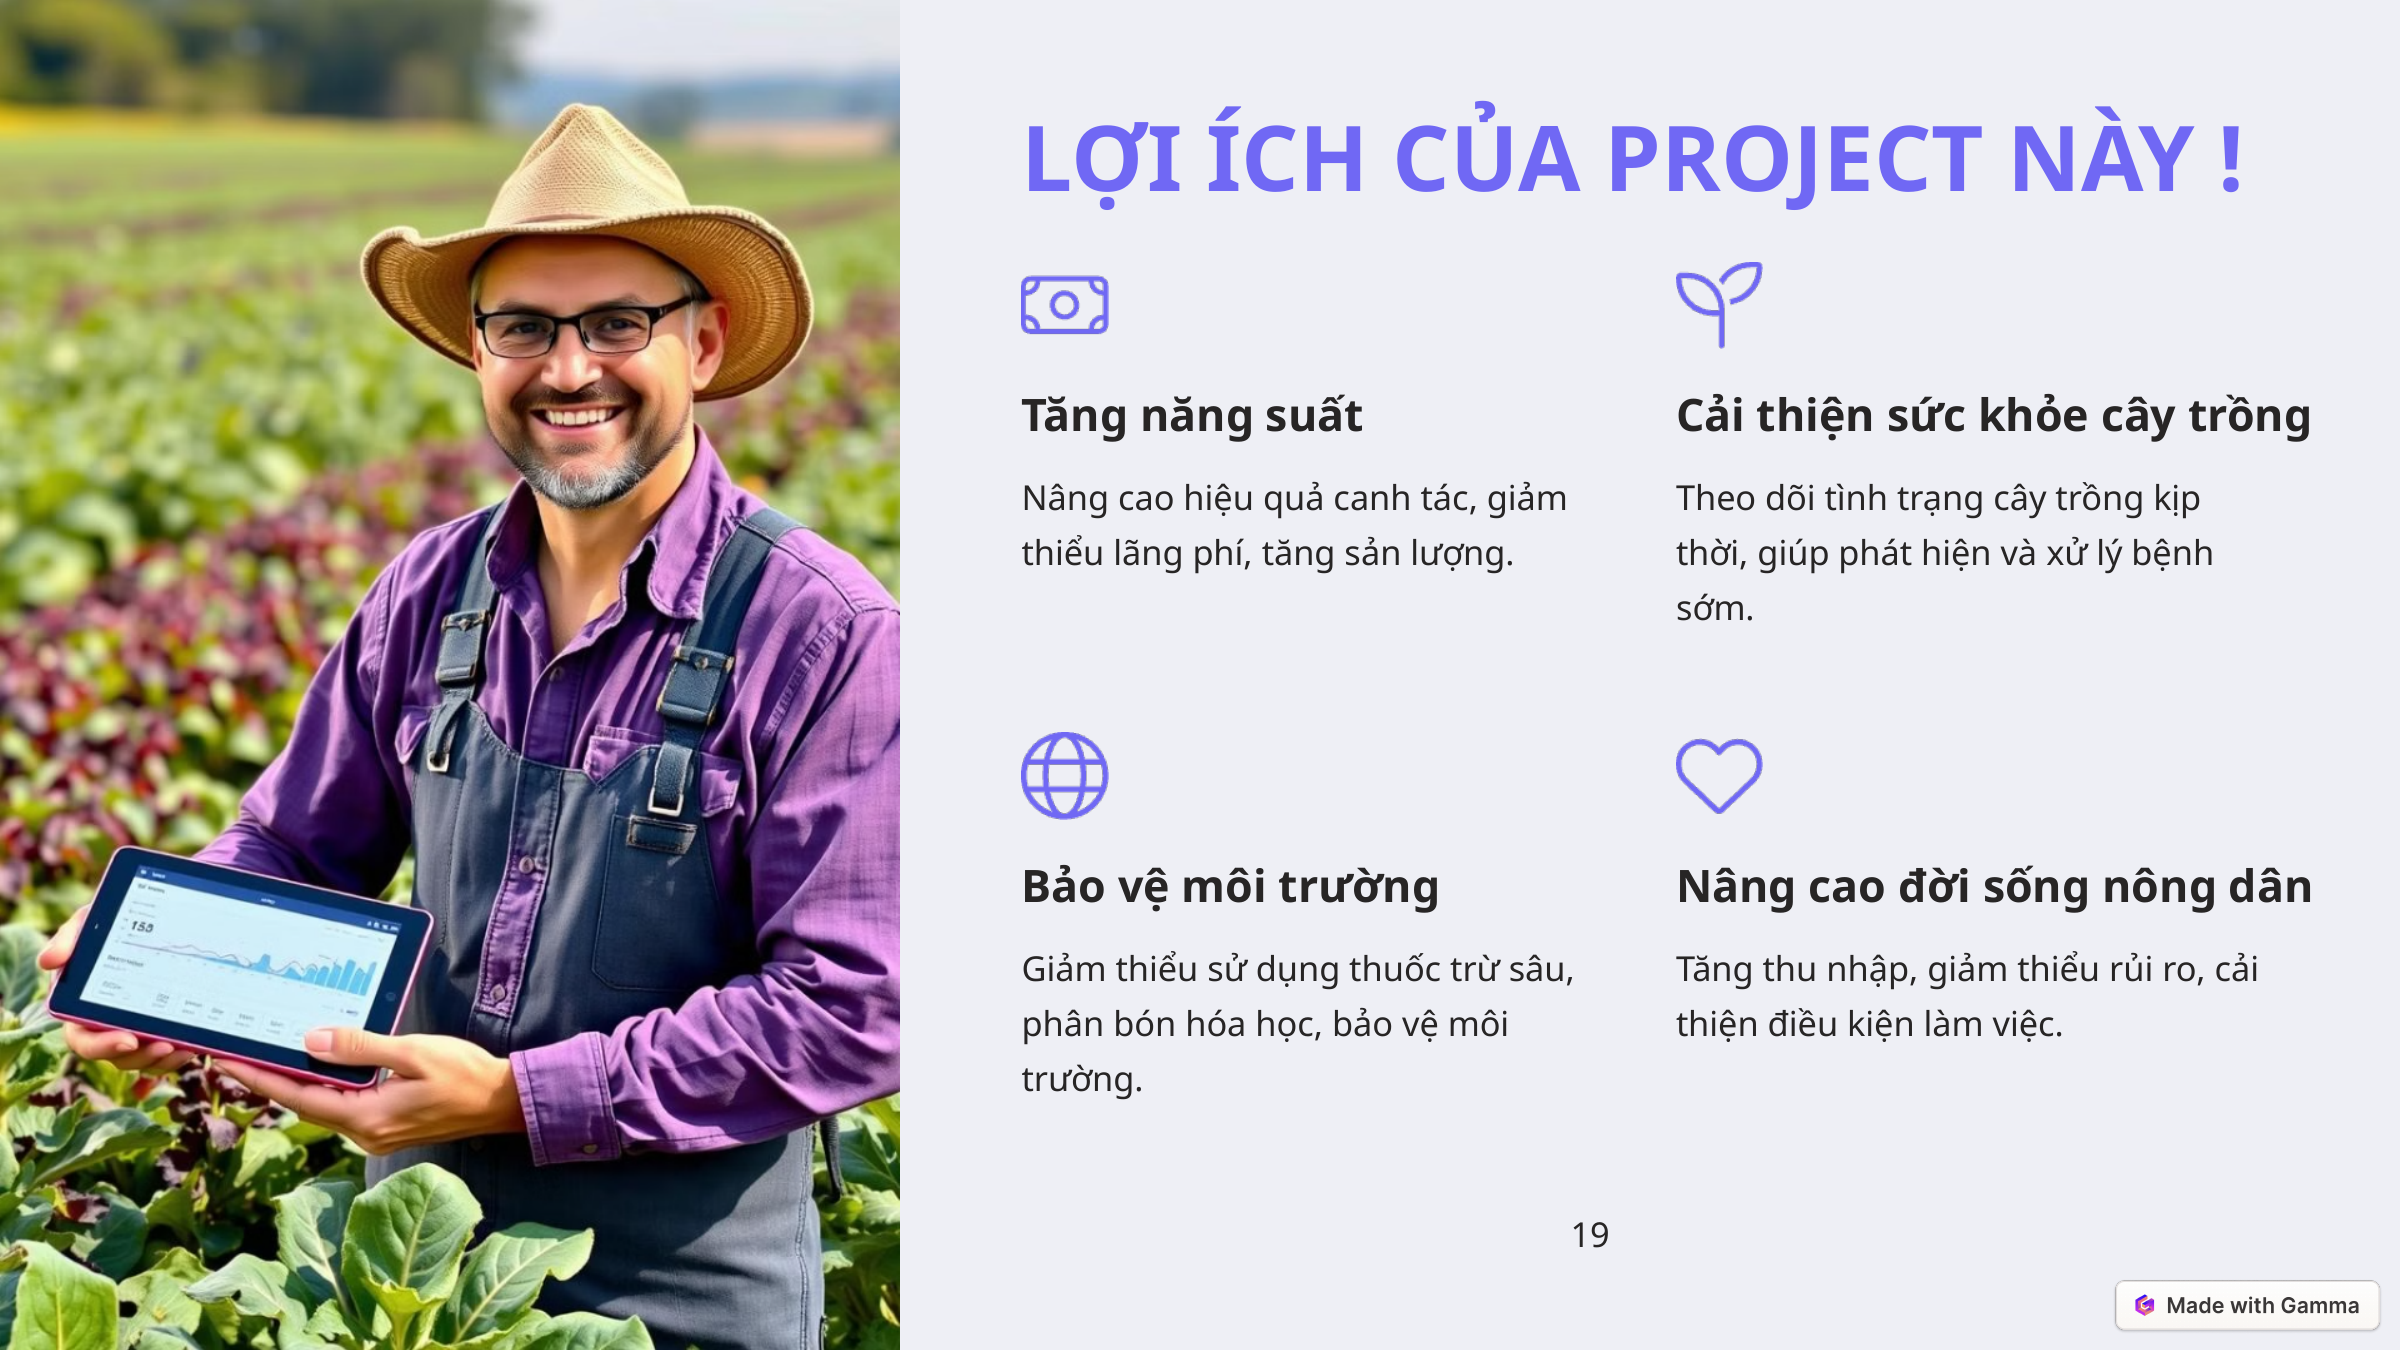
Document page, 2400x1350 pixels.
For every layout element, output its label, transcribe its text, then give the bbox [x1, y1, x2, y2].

text_box Nâng cao đời sống nông dân [1676, 854, 2238, 912]
picture [1676, 732, 1763, 820]
text_box LỢI ÍCH CỦA PROJECT NÀY ! [1021, 95, 2142, 210]
text_box Nâng cao hiệu quả canh tác, giảm thiểu lãng phí, tăng sản lượng. [1021, 461, 1624, 573]
text_box Bảo vệ môi trường [1021, 854, 1480, 912]
picture [1021, 732, 1109, 820]
text_box Theo dõi tình trạng cây trồng kịp thời, giúp phát hiện và xử lý bệnh sớm. [1676, 461, 2279, 629]
text_box Tăng năng suất [1021, 383, 1480, 441]
text_box Giảm thiểu sử dụng thuốc trừ sâu, phân bón hóa học, bảo vệ môi trường. [1021, 932, 1624, 1100]
picture [2106, 1271, 2389, 1339]
text_box Cải thiện sức khỏe cây trồng [1676, 383, 2242, 441]
text_box 19 [1021, 1198, 2279, 1255]
picture [1676, 262, 1763, 349]
picture [1021, 262, 1109, 349]
picture [0, 0, 900, 1350]
text_box Tăng thu nhập, giảm thiểu rủi ro, cải thiện điều kiện làm việc. [1676, 932, 2279, 1044]
